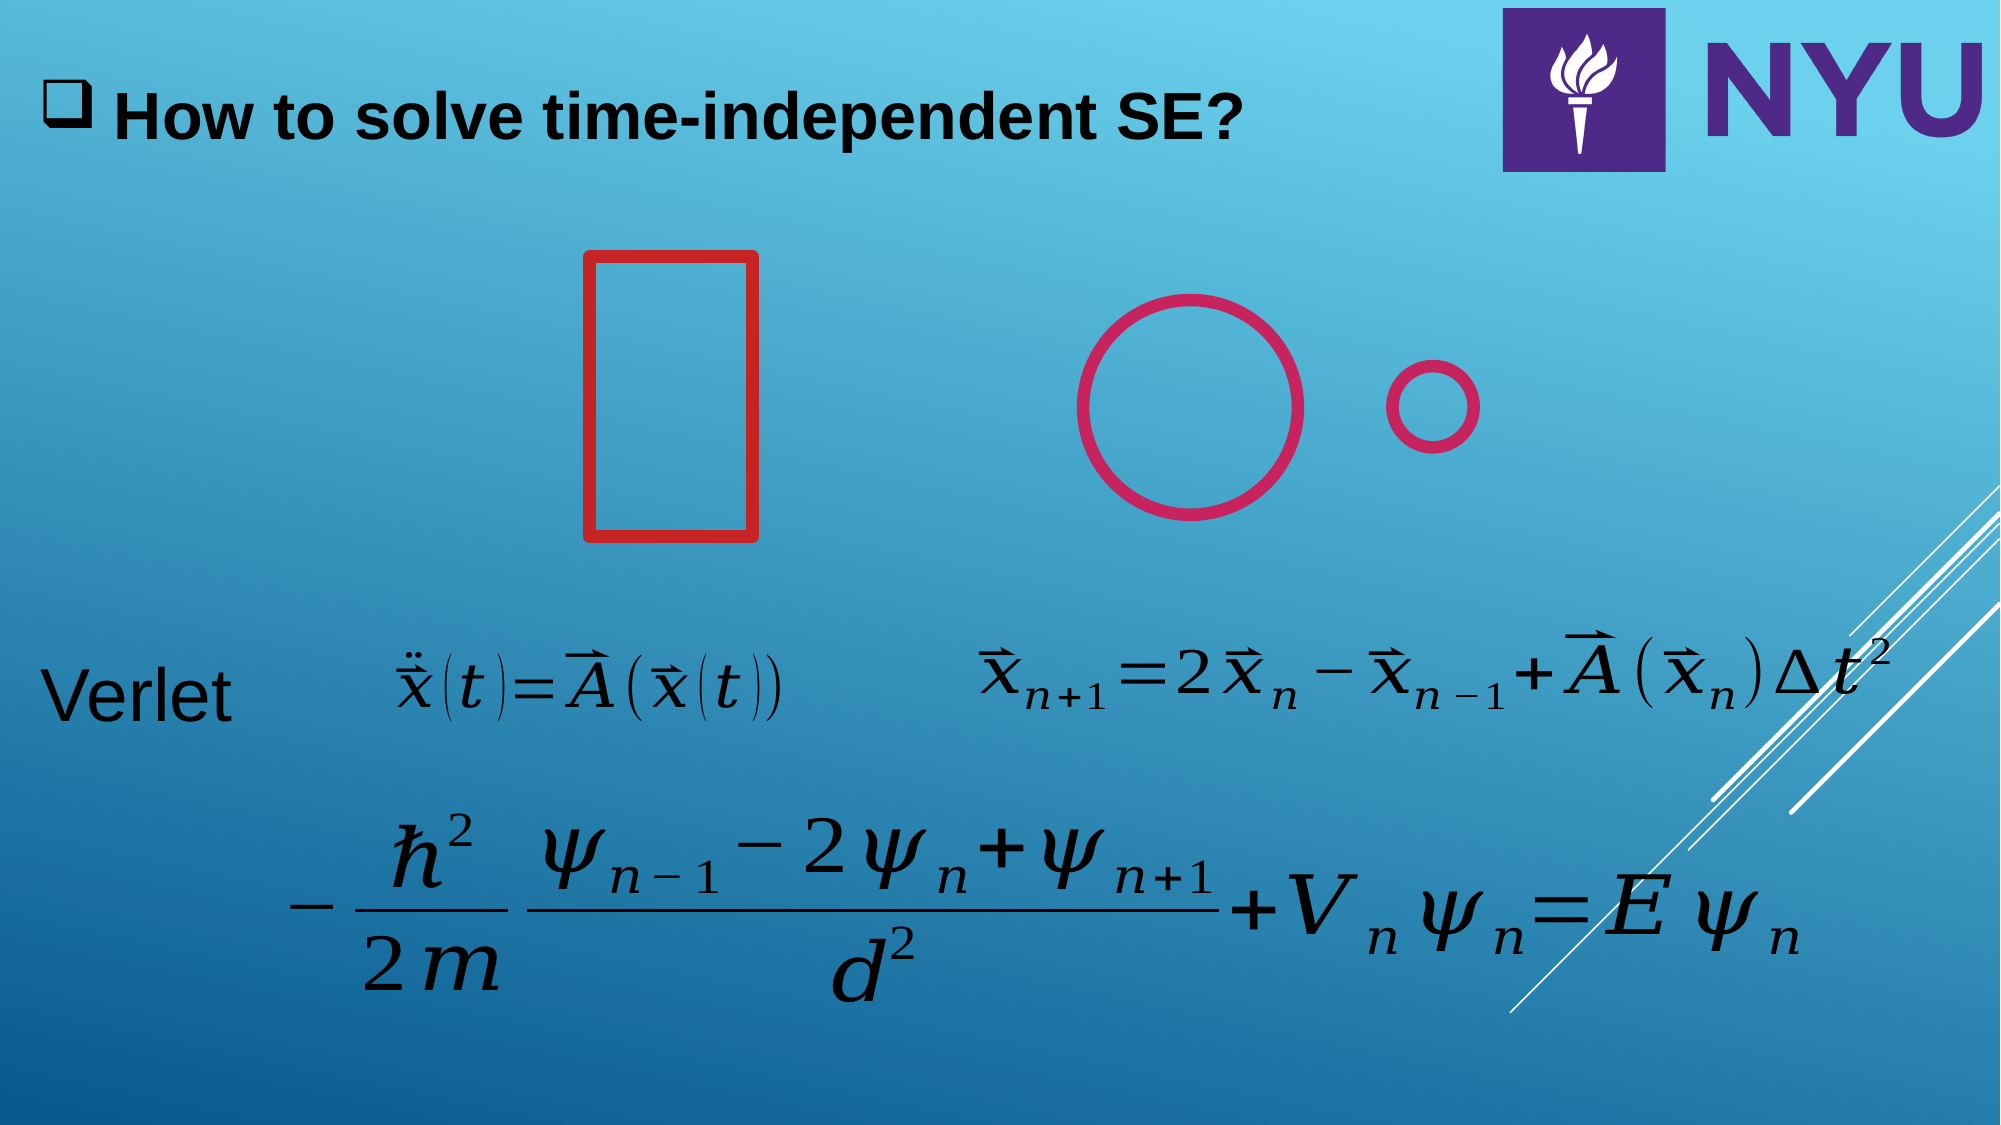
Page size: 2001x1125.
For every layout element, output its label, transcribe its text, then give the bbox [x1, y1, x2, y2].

picture [1502, 8, 1983, 172]
text_box [1391, 364, 1476, 449]
text_box Verlet [25, 638, 248, 744]
text_box [588, 255, 754, 538]
text_box How to solve time-independent SE? [23, 25, 1263, 161]
text_box [1081, 298, 1300, 517]
